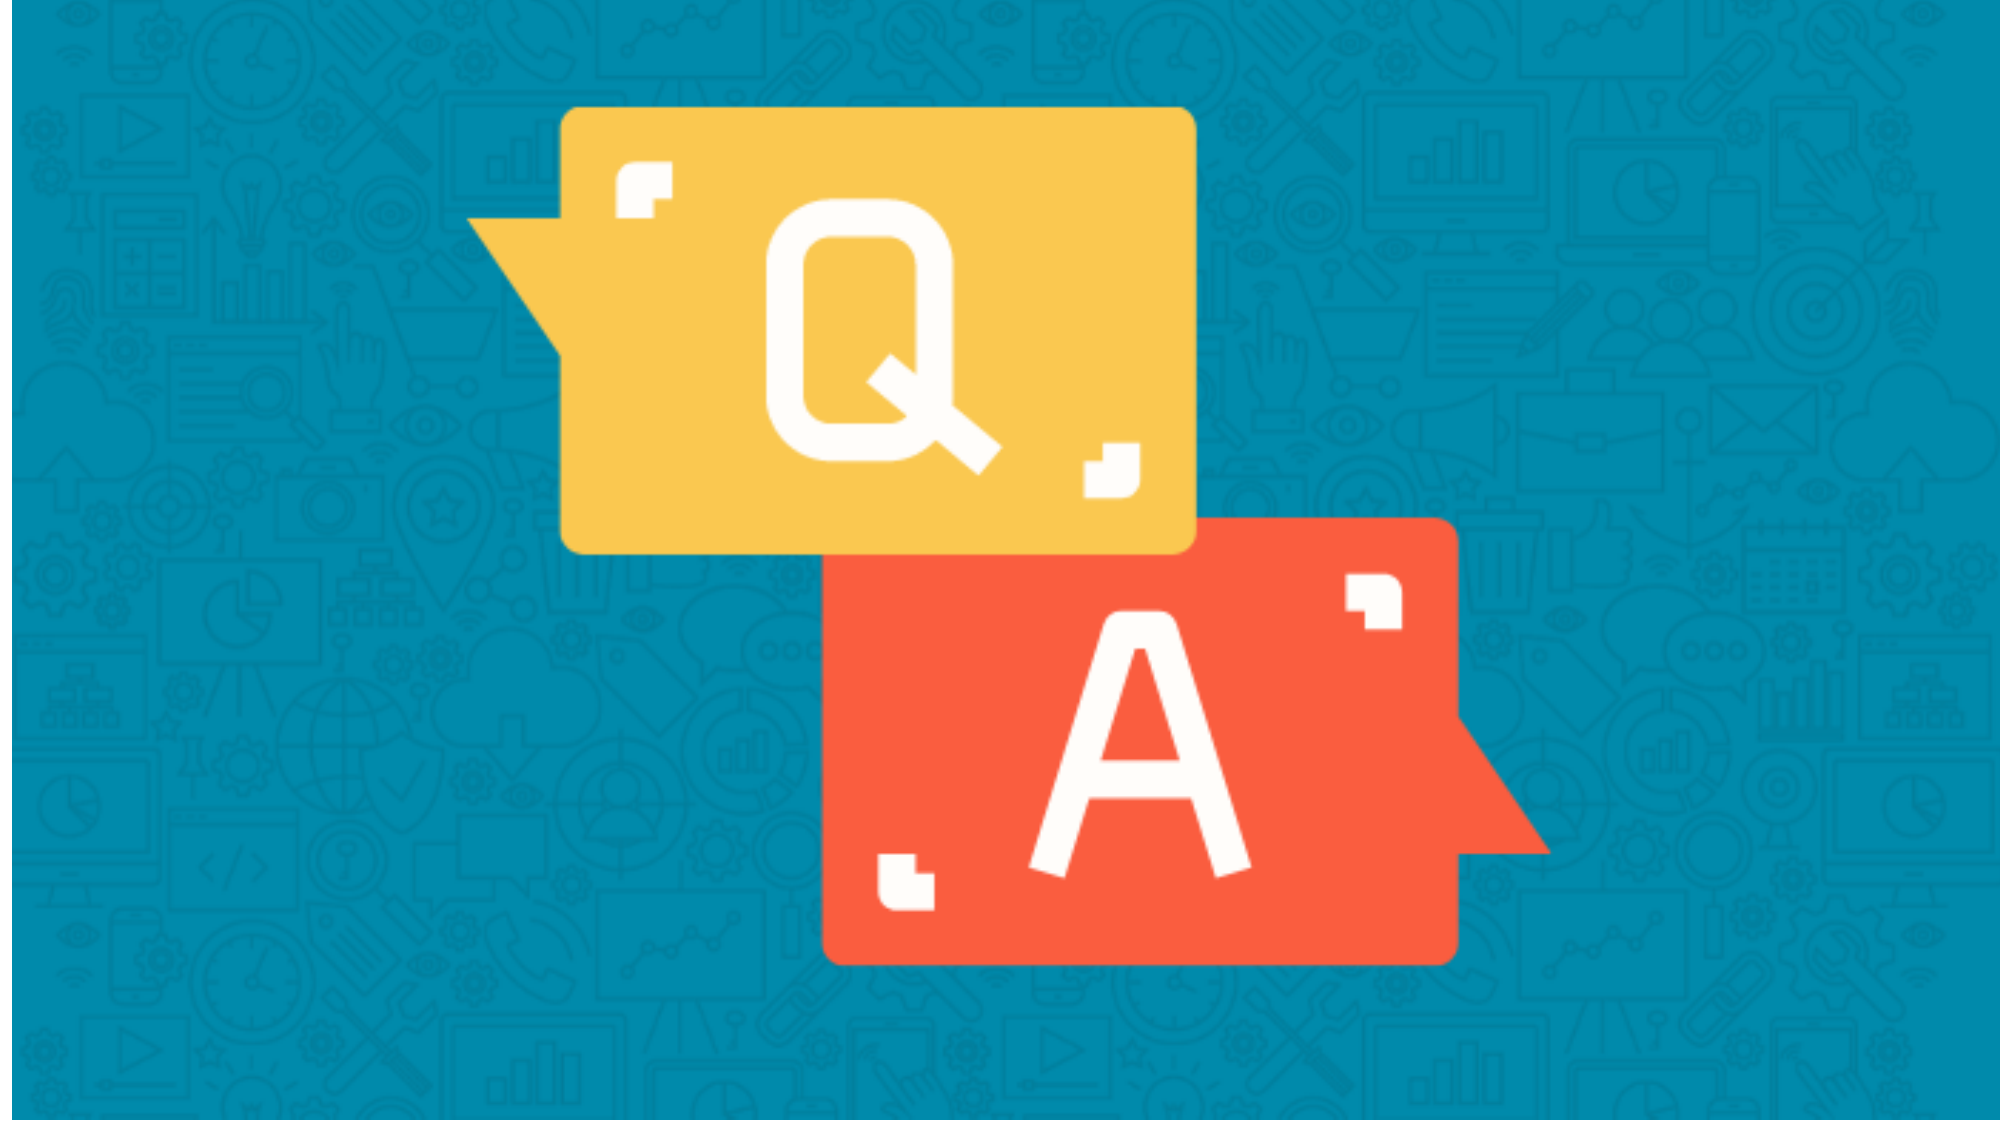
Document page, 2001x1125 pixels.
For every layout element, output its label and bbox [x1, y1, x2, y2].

picture [467, 107, 1551, 967]
